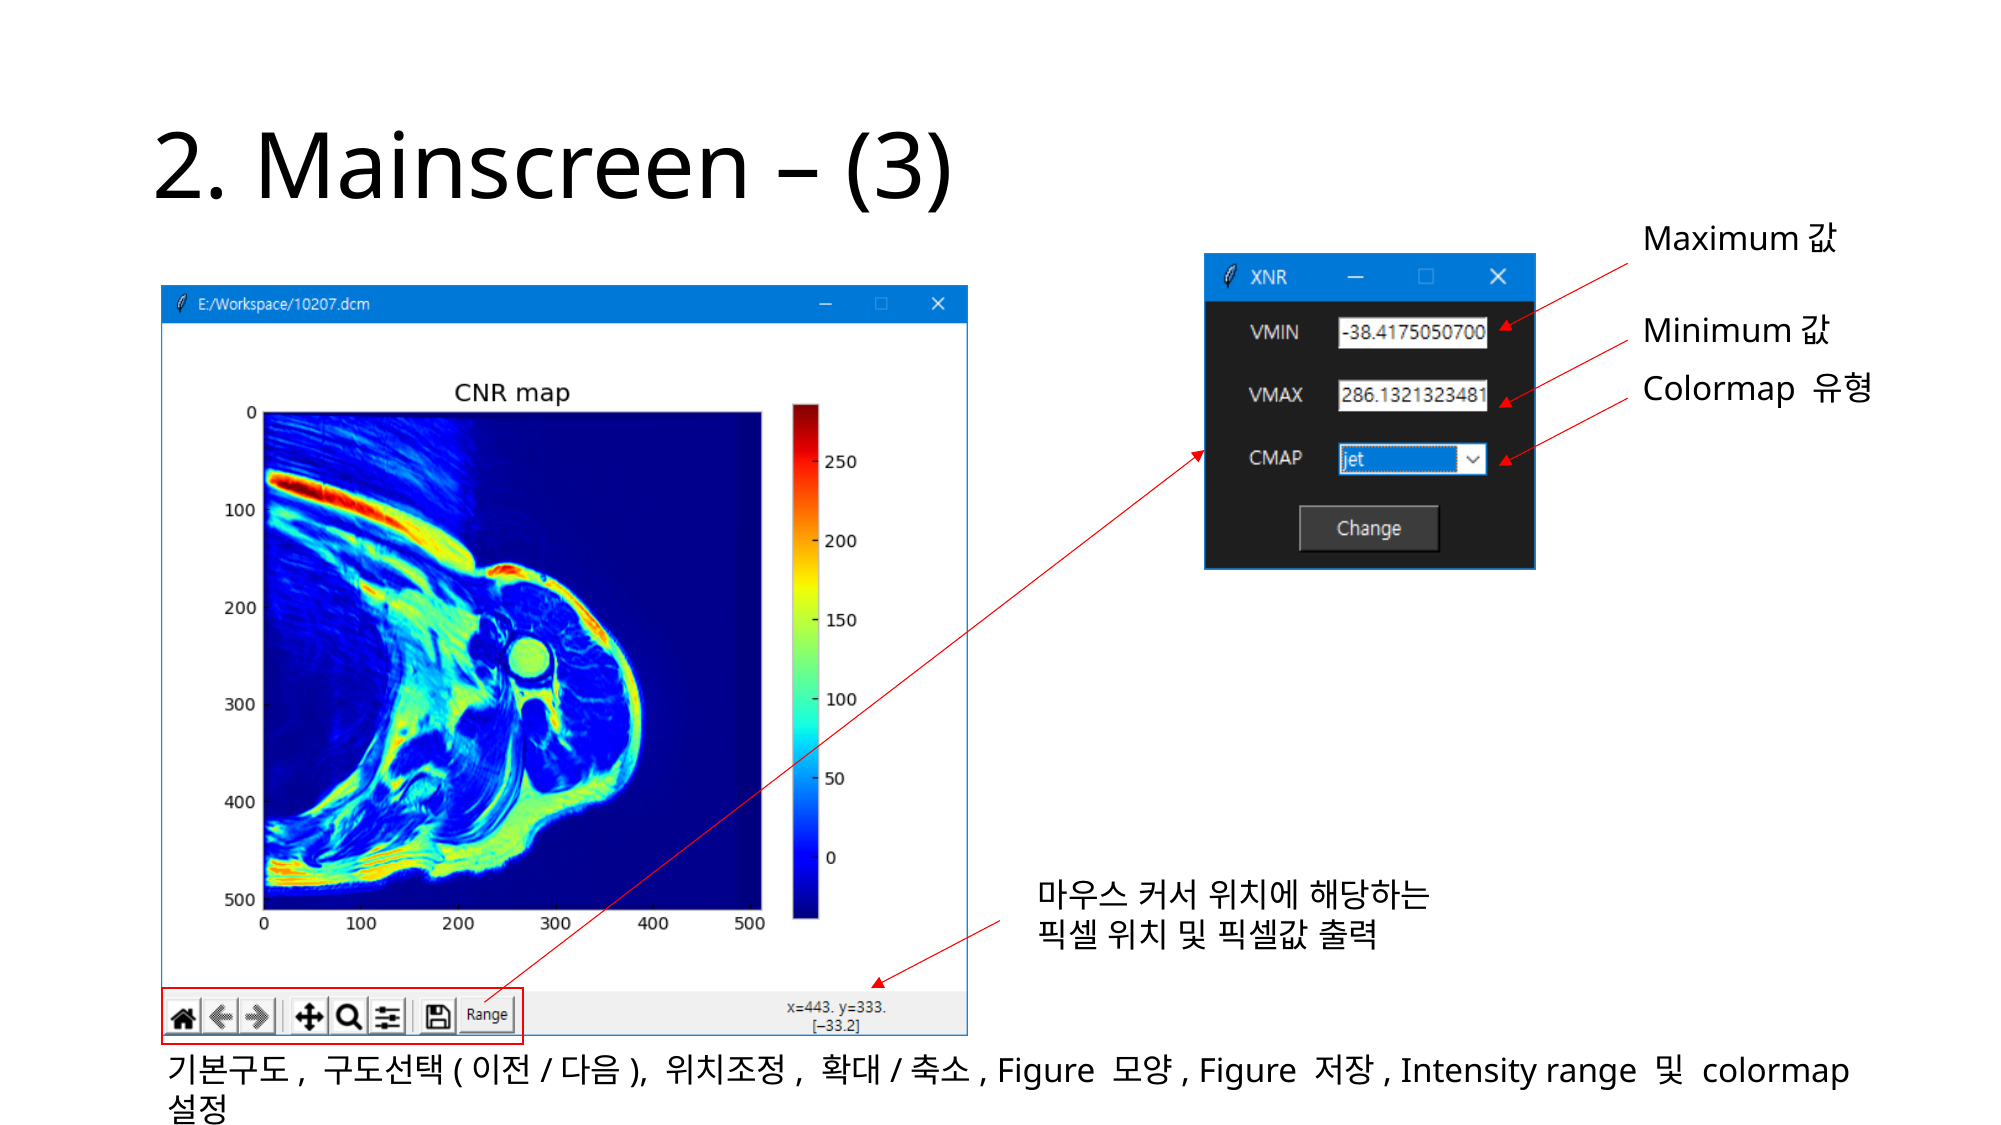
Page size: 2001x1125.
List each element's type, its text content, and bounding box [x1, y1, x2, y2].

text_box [484, 449, 1205, 1003]
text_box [1205, 867, 1470, 988]
text_box Minimum값 [1627, 301, 1959, 357]
text_box 기본구도, 구도선택(이전/다음), 위치조정, 확대/축소, Figure 모양, Figure 저장, Intensity range 및 colormap 설정 [152, 1041, 1908, 1125]
title 2. Mainscreen – (3) [137, 59, 1863, 278]
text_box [1498, 398, 1628, 466]
text_box Maximum값 [1627, 209, 1959, 265]
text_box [1498, 340, 1628, 398]
text_box Colormap 유형 [1628, 359, 1959, 415]
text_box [1498, 263, 1628, 331]
picture [161, 285, 968, 1036]
picture [1204, 253, 1536, 570]
text_box [161, 1036, 524, 1041]
